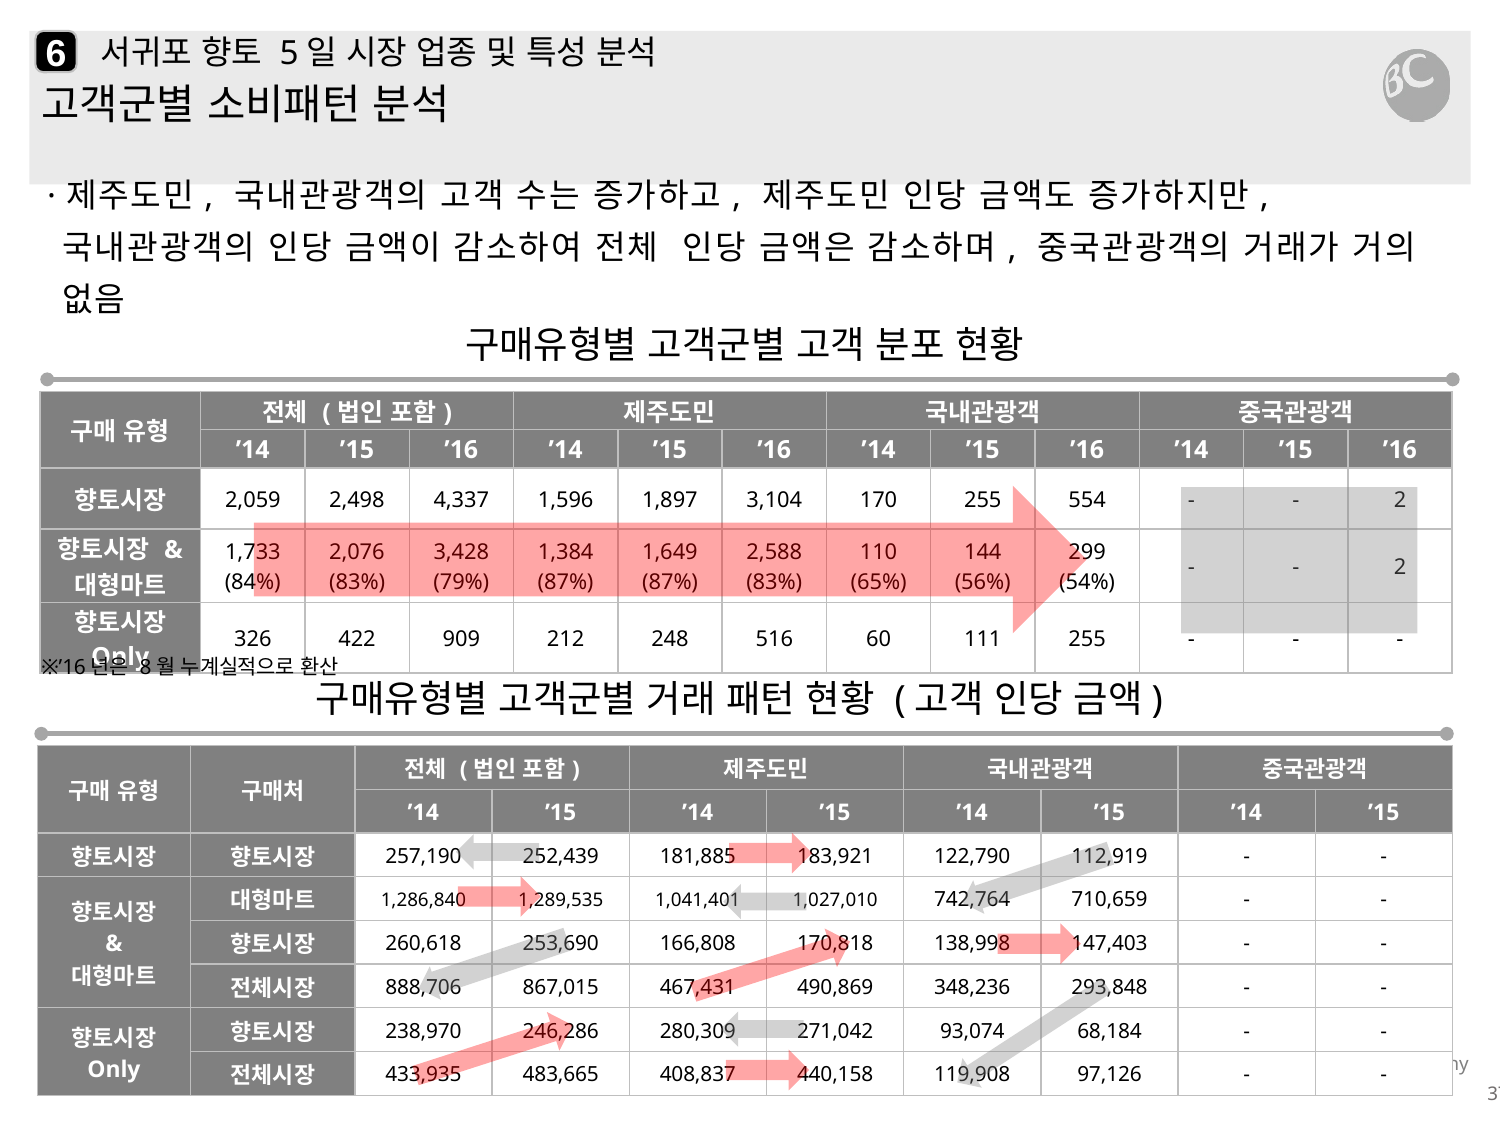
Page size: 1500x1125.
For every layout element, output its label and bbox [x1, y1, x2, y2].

table_cell [931, 430, 1034, 467]
table_cell [356, 1052, 491, 1095]
table_cell [356, 1008, 491, 1051]
table_cell [1042, 834, 1177, 876]
table_header [191, 746, 354, 832]
table_cell [1140, 603, 1243, 672]
text_box [961, 841, 1116, 915]
table_header [904, 746, 1177, 789]
table_cell [514, 430, 617, 467]
table_cell [742, 912, 766, 920]
table_cell [1042, 1008, 1052, 1015]
table_cell [723, 469, 826, 521]
table_cell [630, 790, 766, 832]
table_cell [1179, 921, 1315, 963]
table_cell [1179, 965, 1315, 1007]
table_cell [827, 598, 930, 602]
table_cell [1036, 603, 1139, 672]
table_cell [493, 877, 629, 920]
table_cell [1036, 469, 1139, 528]
table_cell [356, 965, 491, 1007]
table_cell [1025, 1041, 1040, 1051]
table_cell [191, 921, 354, 963]
text_box [417, 927, 572, 1001]
table_cell [1140, 530, 1180, 602]
table_cell [1244, 469, 1347, 486]
text_box [728, 832, 813, 875]
table_cell [1042, 955, 1059, 963]
text_box [41, 656, 1447, 722]
table_cell [38, 834, 190, 876]
table_cell [1316, 877, 1452, 920]
table_cell [493, 790, 629, 832]
table_cell [630, 1052, 766, 1095]
table_cell [931, 603, 1034, 672]
table_cell [1244, 634, 1347, 672]
table_header [514, 392, 826, 429]
table_cell [306, 603, 409, 656]
table_cell [493, 1052, 629, 1095]
table_cell [767, 834, 903, 876]
table_cell [493, 834, 629, 876]
table_cell [356, 877, 491, 920]
table_cell [493, 965, 629, 1007]
table_cell [767, 1052, 787, 1059]
table_cell [1140, 430, 1243, 467]
table_cell [931, 469, 1034, 521]
table_cell [827, 603, 930, 672]
table_cell [767, 790, 903, 832]
table_cell [306, 430, 409, 467]
table_header [1140, 392, 1451, 429]
table_header [356, 746, 629, 789]
text_box [455, 833, 540, 871]
table_cell [41, 530, 200, 602]
table_cell [493, 877, 519, 885]
table_cell [475, 834, 491, 842]
table_cell [630, 965, 766, 1007]
table_cell [1042, 1008, 1177, 1051]
table_cell [1042, 921, 1177, 963]
table_cell [306, 469, 409, 521]
table_cell [410, 469, 513, 521]
table_cell [1179, 834, 1315, 876]
text_box [457, 875, 542, 918]
table_cell [904, 921, 1040, 963]
table_cell [493, 1008, 629, 1051]
table_cell [356, 834, 491, 876]
table_cell [201, 530, 304, 602]
table_cell [767, 877, 903, 920]
table_cell [630, 877, 766, 920]
table_cell [306, 598, 409, 602]
table_cell [1047, 530, 1139, 602]
table_cell [1316, 1052, 1452, 1095]
table_cell [619, 603, 721, 672]
table_cell [1244, 430, 1347, 467]
table_cell [410, 603, 513, 672]
table_cell [1179, 790, 1315, 832]
table_cell [619, 430, 721, 467]
table_header [630, 746, 903, 789]
text_box [689, 927, 851, 1003]
text_box [253, 484, 1088, 635]
table_cell [356, 921, 491, 963]
table_cell [904, 1008, 1040, 1051]
table_cell [904, 834, 1040, 876]
table_cell [41, 469, 200, 528]
table_cell [410, 598, 513, 602]
text_box [33, 28, 79, 75]
table_cell [201, 469, 304, 528]
text_box [411, 1011, 574, 1086]
table_cell [1316, 790, 1452, 832]
table_cell [1042, 877, 1177, 920]
table_cell [1140, 469, 1243, 528]
table_cell [514, 603, 617, 672]
table_cell [201, 603, 304, 656]
table_cell [41, 603, 200, 656]
table_cell [1316, 1008, 1452, 1051]
table_cell [1179, 877, 1315, 920]
table_cell [514, 598, 617, 602]
table_cell [827, 469, 930, 521]
table_cell [1316, 921, 1452, 963]
table_cell [630, 921, 766, 963]
table_cell [493, 921, 629, 963]
picture [1383, 49, 1450, 122]
table_header [38, 746, 190, 832]
table_cell [1316, 834, 1452, 876]
table_cell [823, 959, 834, 963]
table_header [827, 392, 1139, 429]
table_cell [1042, 790, 1177, 832]
table_cell [191, 965, 354, 1007]
table_cell [1179, 1008, 1315, 1051]
table_header [41, 392, 200, 467]
text_box [719, 1010, 805, 1048]
table_cell [356, 790, 491, 832]
table_cell [1349, 430, 1451, 467]
table_cell [38, 877, 190, 1007]
table_cell [1042, 965, 1177, 1007]
table_cell [1349, 603, 1451, 672]
table_cell [904, 790, 1040, 832]
table_cell [1179, 1052, 1315, 1095]
table_header [201, 392, 513, 429]
table_cell [767, 965, 903, 1007]
text_box [996, 922, 1082, 965]
list [41, 83, 1376, 131]
table_cell [827, 430, 930, 467]
table_cell [191, 1008, 354, 1051]
text_box [956, 977, 1112, 1089]
table_cell [904, 877, 1040, 920]
table_cell [723, 598, 826, 602]
table_cell [531, 1043, 558, 1051]
table_header [1179, 746, 1452, 789]
table_cell [767, 921, 903, 963]
table_cell [723, 603, 826, 672]
table_cell [201, 430, 304, 467]
table_cell [630, 1008, 766, 1051]
table_cell [431, 965, 446, 970]
text_box [47, 326, 1453, 367]
table_cell [1349, 469, 1451, 528]
table_cell [767, 1008, 903, 1051]
table_cell [1316, 965, 1452, 1007]
table_cell [191, 1052, 354, 1095]
table_cell [1042, 1052, 1177, 1095]
table_cell [630, 834, 766, 876]
table_cell [410, 430, 513, 467]
title [37, 30, 1372, 76]
text_box [1180, 486, 1418, 634]
table_cell [514, 469, 617, 521]
table_cell [767, 834, 791, 842]
table_cell [904, 1052, 1040, 1095]
table_cell [619, 469, 721, 521]
table_cell [1036, 430, 1139, 467]
table_cell [723, 430, 826, 467]
table_cell [767, 1052, 903, 1095]
table_cell [619, 598, 721, 602]
text_box [35, 184, 1469, 303]
table_cell [904, 965, 1040, 1007]
table_cell [191, 834, 354, 876]
text_box [725, 1048, 810, 1091]
table_cell [191, 877, 354, 920]
table_cell [931, 598, 1012, 602]
table_cell [38, 1008, 190, 1095]
text_box [722, 883, 808, 921]
table_cell [1418, 530, 1451, 602]
